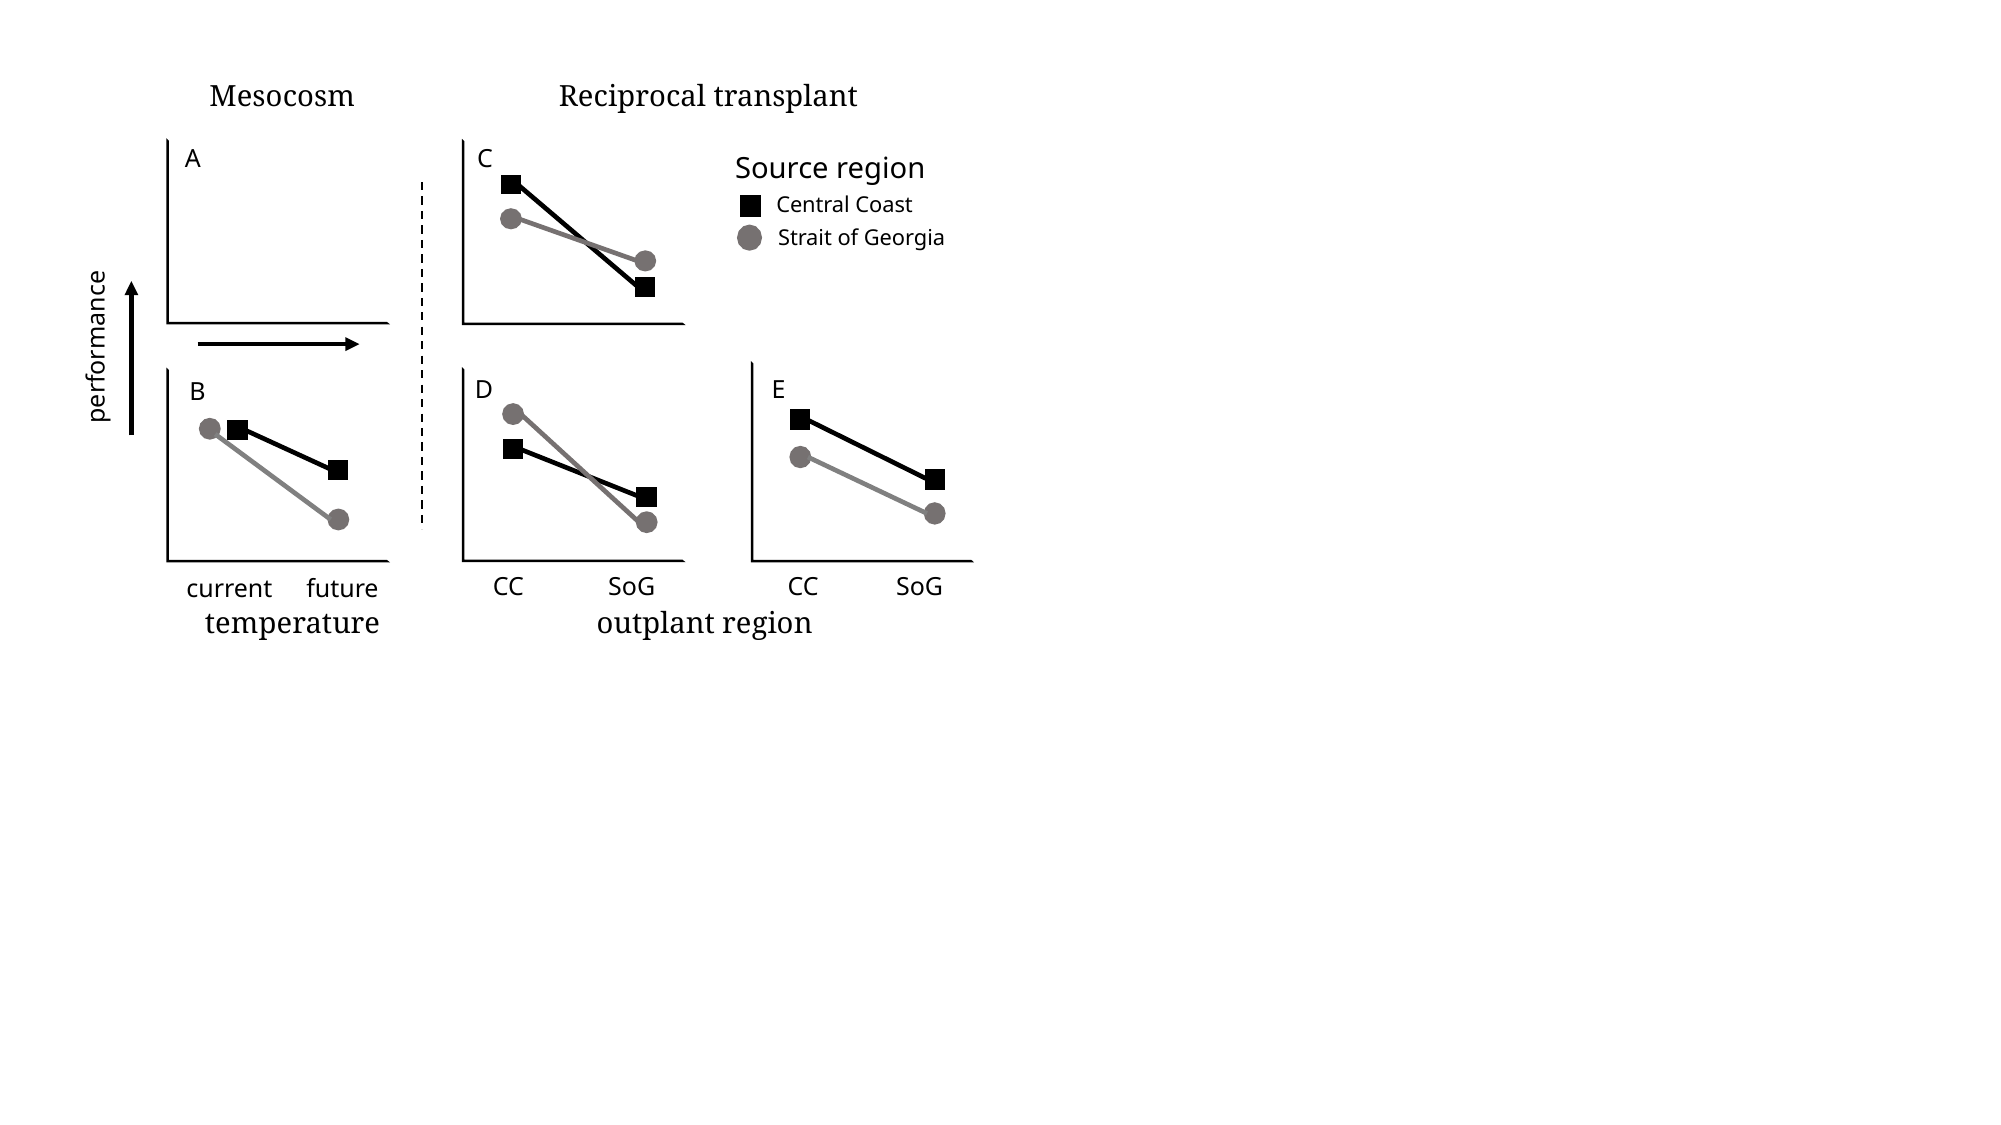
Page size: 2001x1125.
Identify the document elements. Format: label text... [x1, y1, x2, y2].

text_box [330, 510, 348, 529]
text_box Strait of Georgia [763, 216, 967, 258]
text_box [739, 226, 760, 249]
text_box D [460, 365, 509, 411]
text_box [742, 197, 759, 215]
text_box CC [772, 563, 834, 609]
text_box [462, 369, 683, 562]
text_box performance [72, 255, 117, 439]
text_box [331, 462, 346, 478]
text_box [229, 422, 245, 434]
text_box temperature [190, 596, 396, 647]
text_box [166, 367, 391, 563]
text_box [166, 138, 391, 325]
text_box B [174, 368, 221, 413]
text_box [215, 434, 331, 520]
text_box future [291, 564, 394, 596]
text_box C [462, 135, 508, 141]
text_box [244, 429, 332, 470]
text_box Central Coast [761, 192, 928, 224]
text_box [462, 141, 683, 324]
text_box SoG [881, 563, 959, 609]
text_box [751, 363, 972, 562]
text_box Source region [720, 141, 941, 192]
text_box current [171, 564, 288, 610]
text_box SoG [593, 563, 671, 596]
text_box A [170, 135, 216, 181]
text_box outplant region [581, 596, 828, 647]
text_box Reciprocal transplant [544, 69, 874, 120]
text_box [201, 419, 219, 438]
text_box CC [478, 563, 539, 609]
text_box Mesocosm [194, 70, 371, 120]
